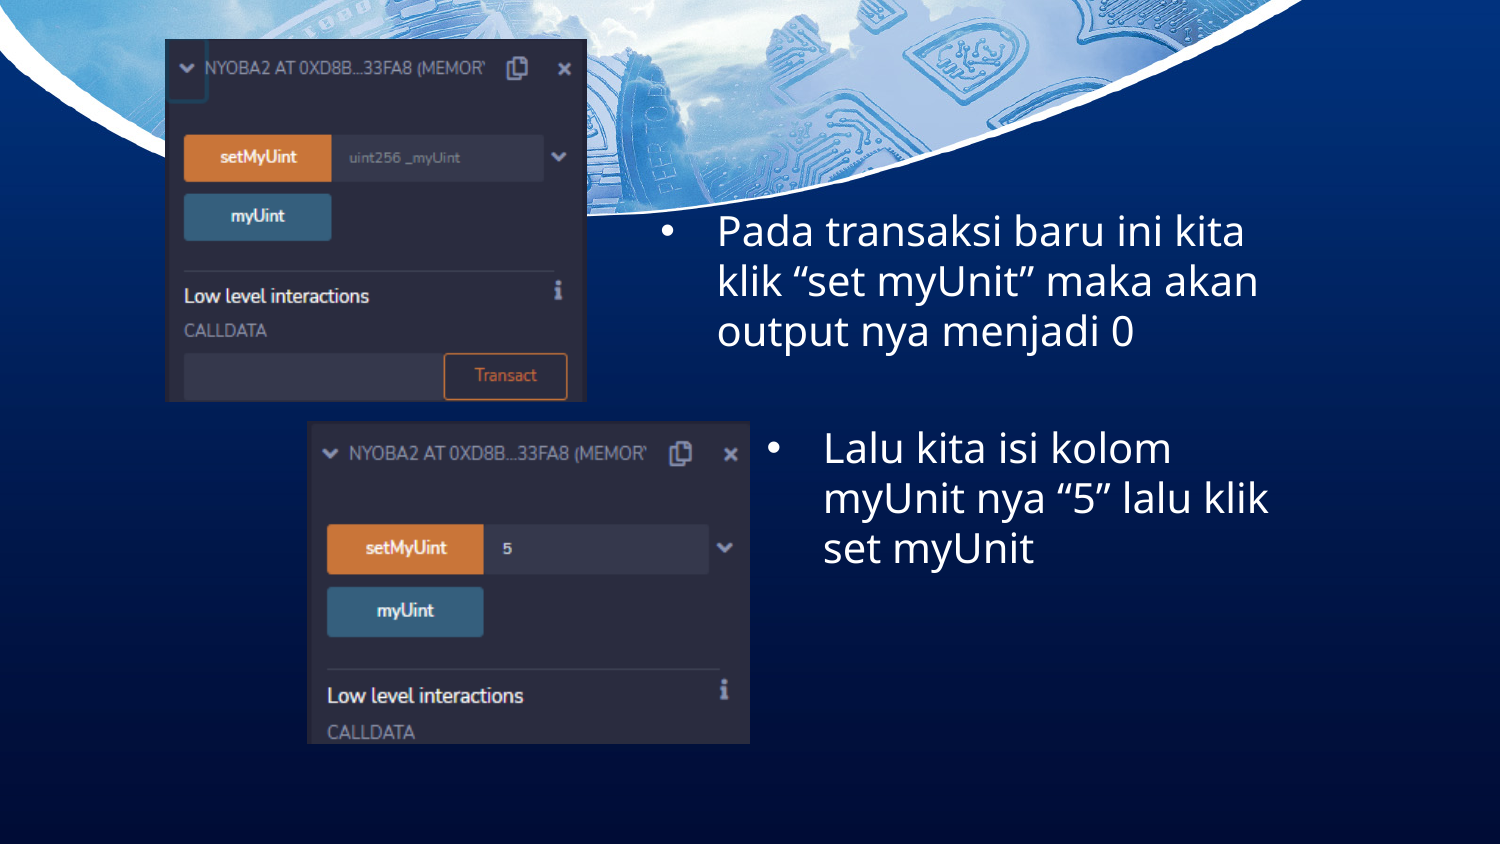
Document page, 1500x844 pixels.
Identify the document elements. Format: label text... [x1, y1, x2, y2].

text_box Pada transaksi baru ini kita klik “set myUnit” maka akan output nya menjadi 0 Lalu kita isi kolom myUnit nya “5” lalu klik set myUnit [645, 197, 1335, 844]
picture [0, 0, 1500, 844]
